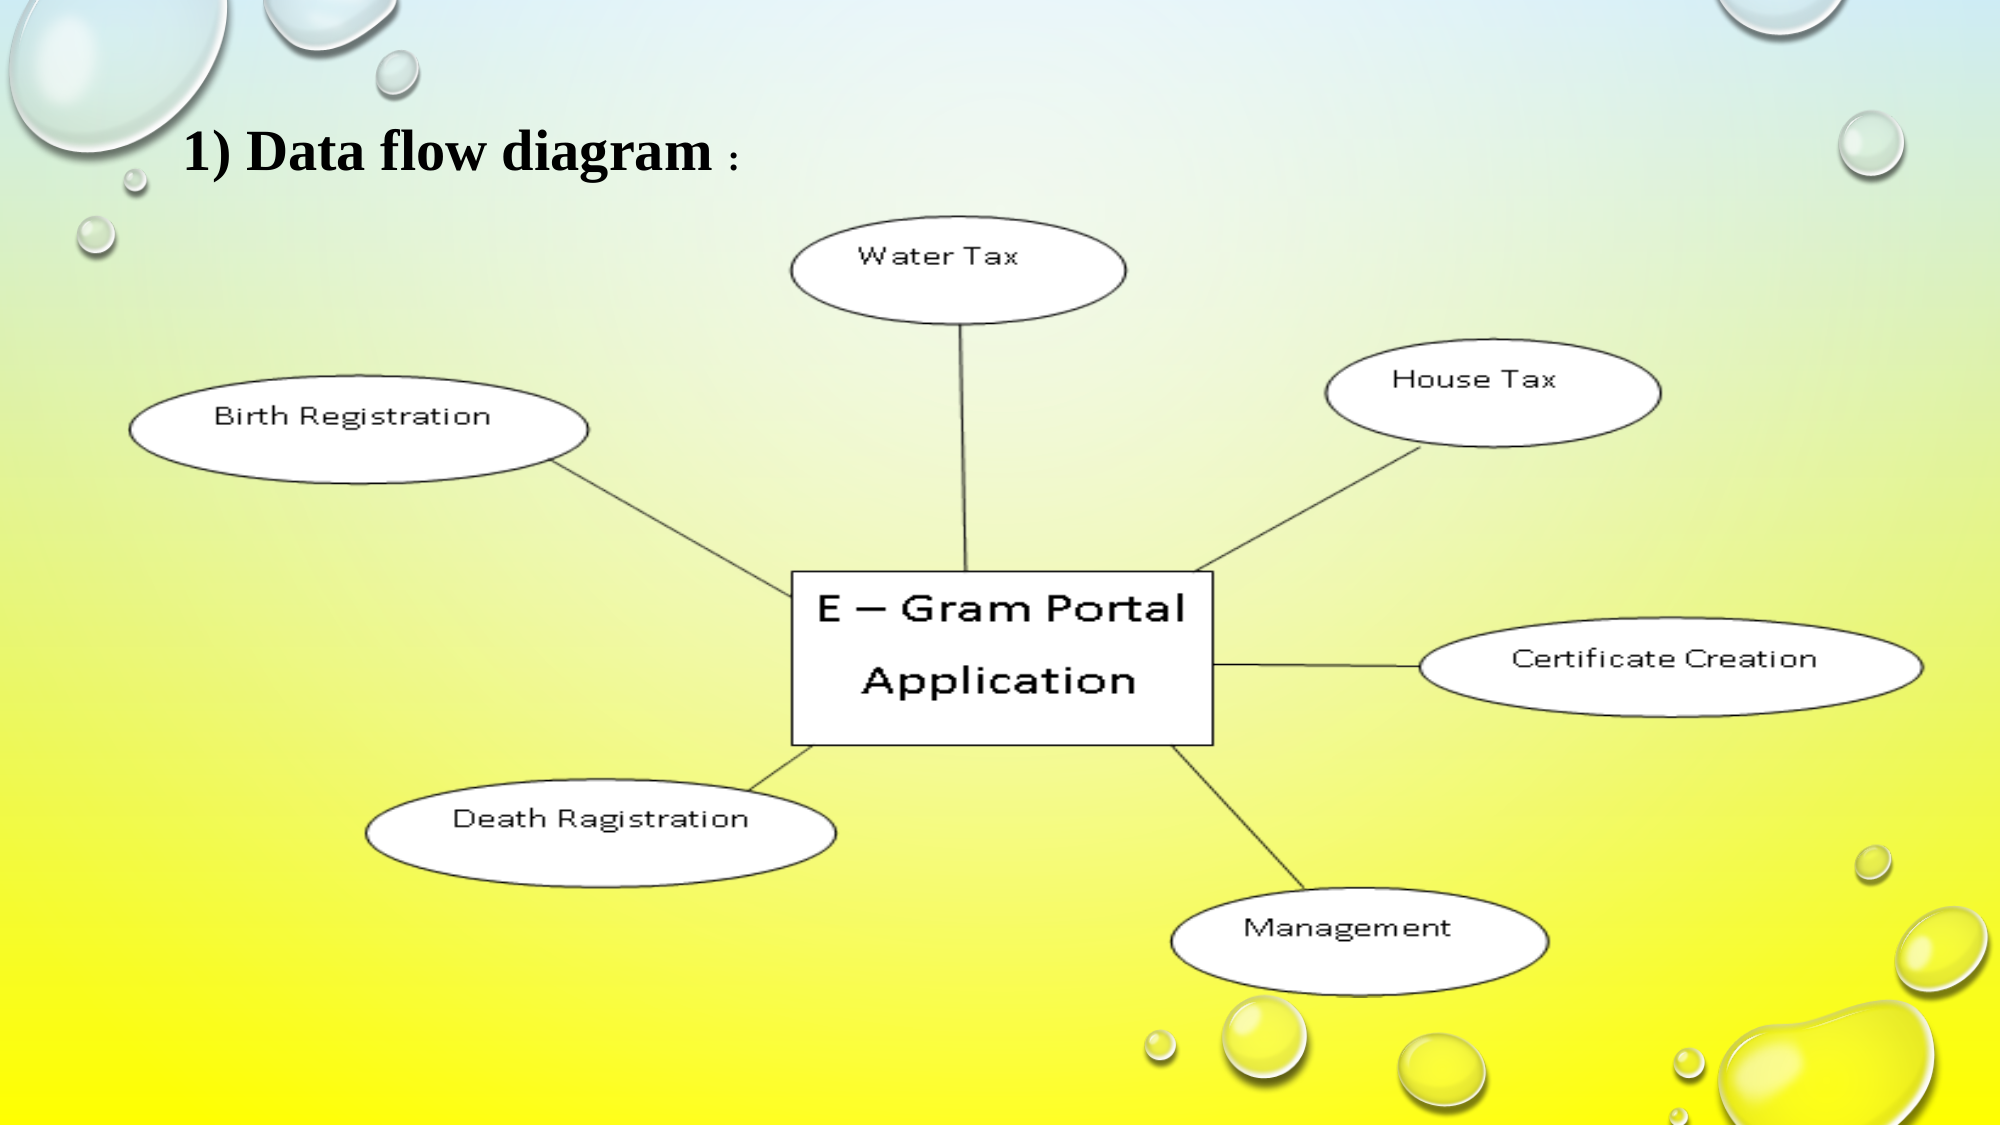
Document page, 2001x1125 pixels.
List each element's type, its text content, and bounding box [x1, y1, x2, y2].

text_box 1) Data flow diagram : [168, 104, 791, 190]
picture [0, 0, 2000, 1125]
